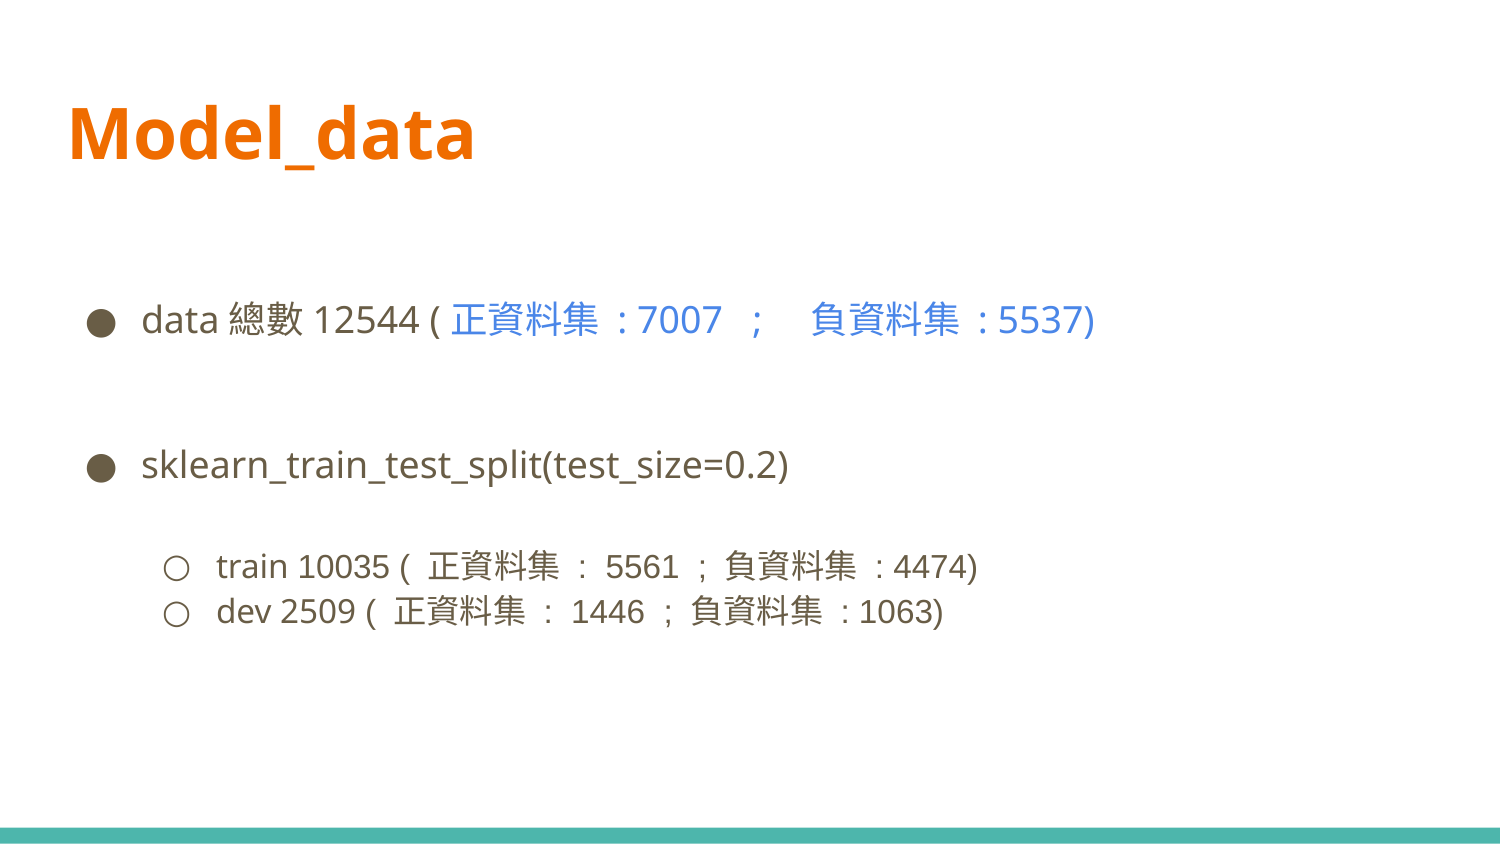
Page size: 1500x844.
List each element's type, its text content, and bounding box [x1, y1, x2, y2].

list data總數12544 (正資料集 : 7007 ; 負資料集 : 5537) sklearn_train_test_split(test_size=0.2) train 10035 ( 正資料集 : 5561 ; 負資料集 : 4474) dev 2509 ( 正資料集 : 1446 ; 負資料集 : 1063) [51, 274, 1449, 728]
title Model_data [51, 72, 1449, 189]
